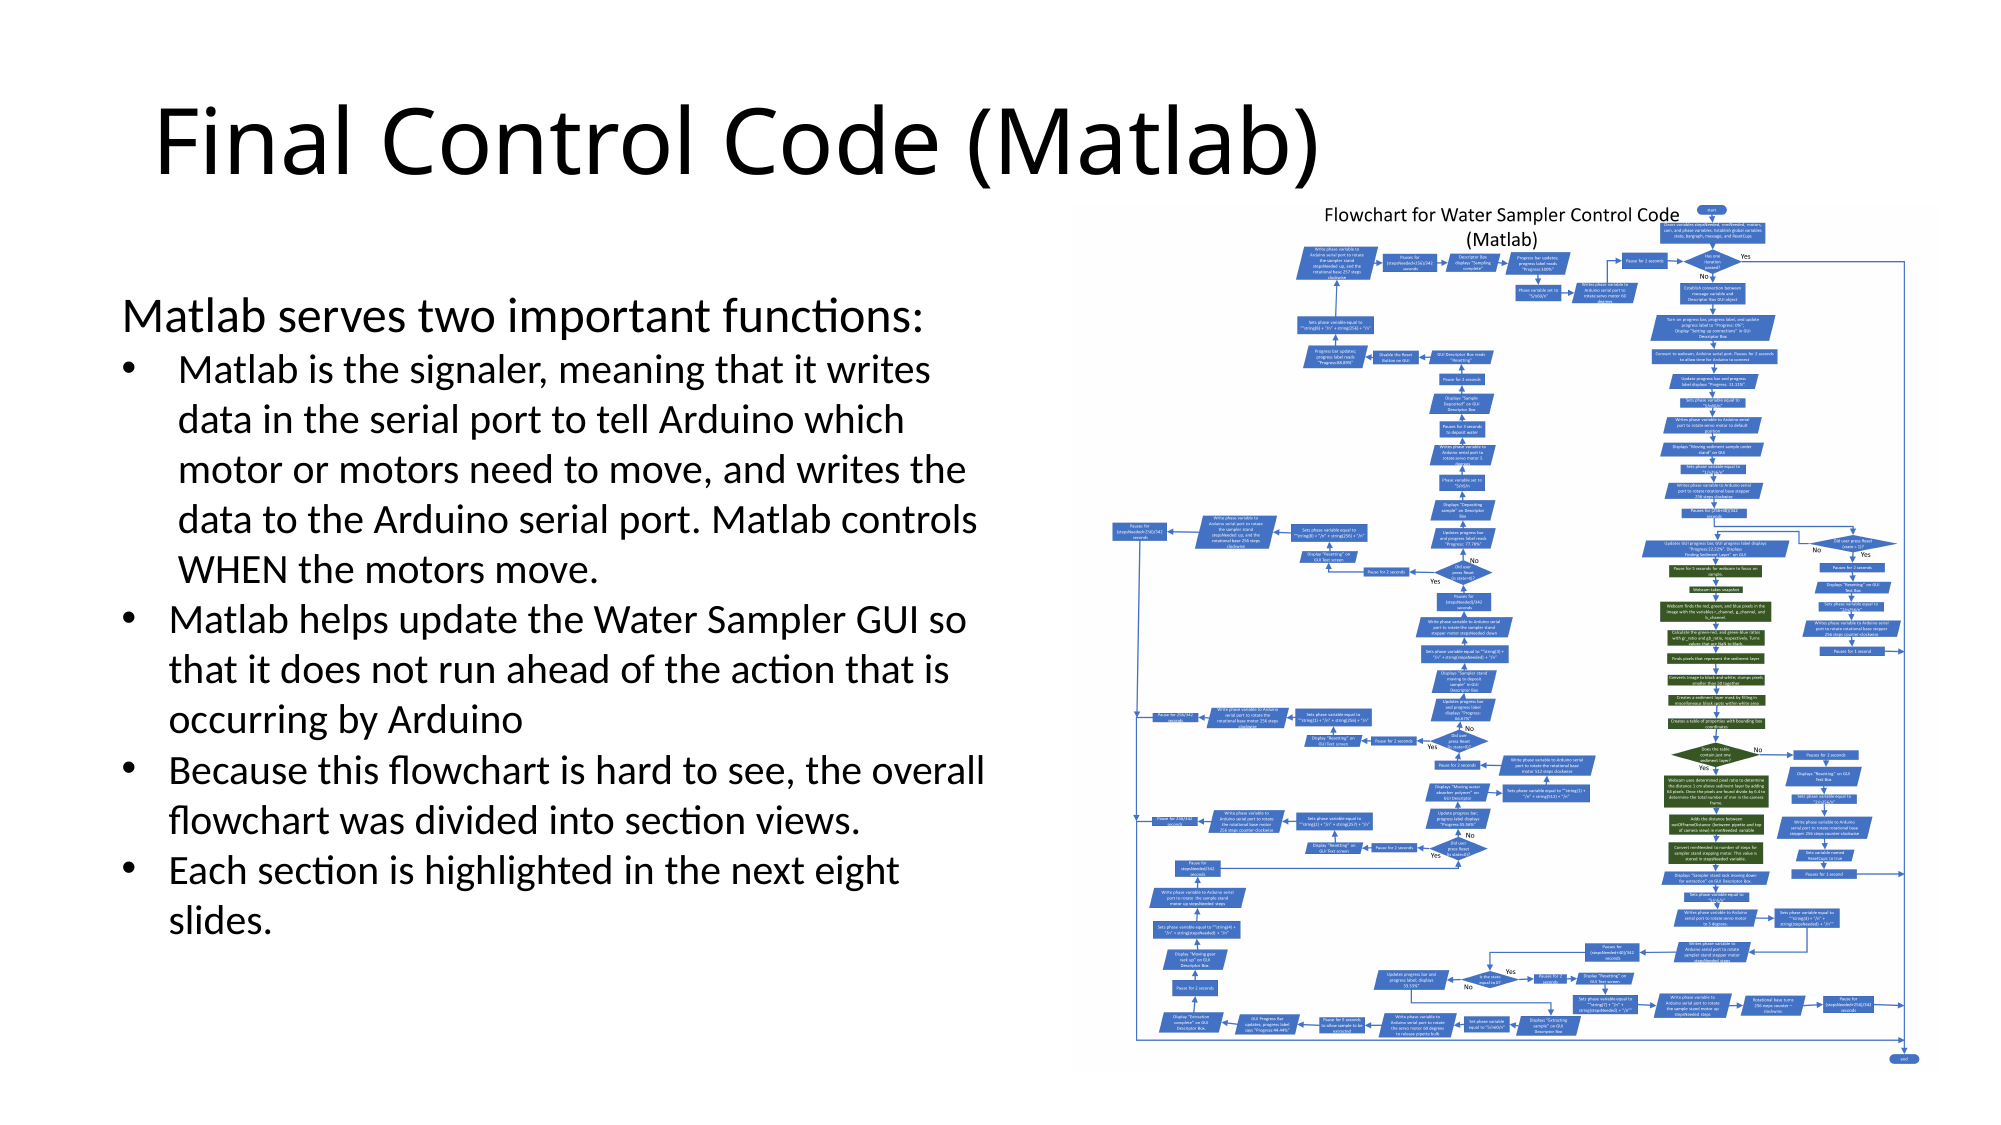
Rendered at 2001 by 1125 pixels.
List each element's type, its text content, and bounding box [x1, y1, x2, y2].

title Final Control Code (Matlab) [137, 36, 1863, 254]
picture [1072, 205, 1939, 1072]
text_box Matlab serves two important functions: Matlab is the signaler, meaning that it writes data in the serial port to tell Arduino which motor or motors need to move, and writes the data to the Arduino serial port. Matlab controls WHEN the motors move. Matlab helps update the Water Sampler GUI so that it does not run ahead of the action that is occurring by Arduino Because this flowchart is hard to see, the overall flowchart was divided into section views. Each section is highlighted in the next eight slides. [106, 274, 1016, 995]
